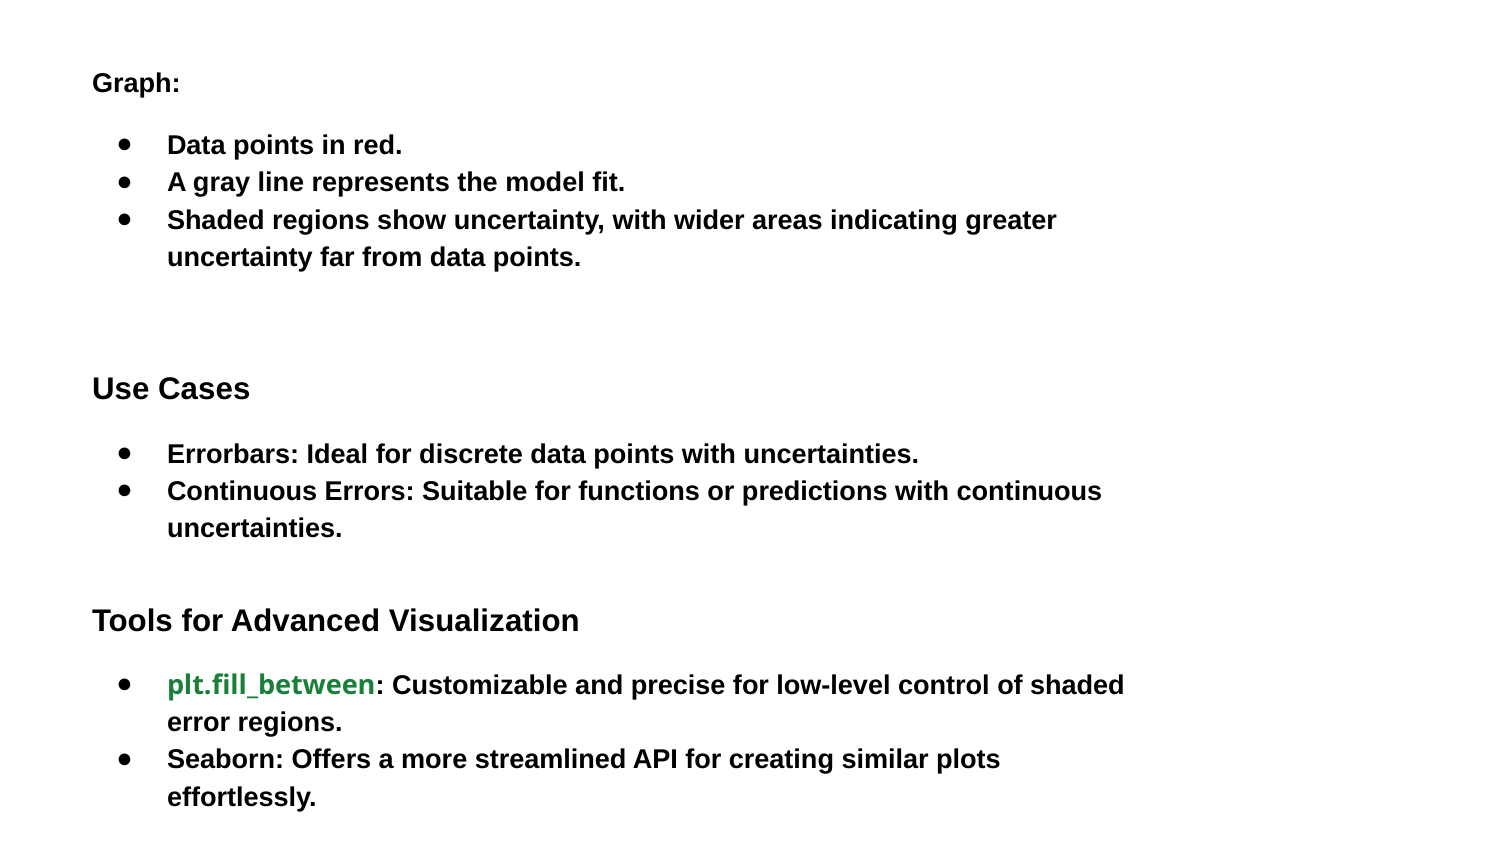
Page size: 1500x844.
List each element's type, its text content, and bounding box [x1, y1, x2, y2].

text_box Tools for Advanced Visualization plt.fill_between: Customizable and precise for low-level control of shaded error regions. Seaborn: Offers a more streamlined API for creating similar plots effortlessly. [77, 579, 1162, 844]
text_box Graph: Data points in red. A gray line represents the model fit. Shaded regions show uncertainty, with wider areas indicating greater uncertainty far from data points. Use Cases Errorbars: Ideal for discrete data points with uncertainties. Continuous Errors: Suitable for functions or predictions with continuous uncertainties. [77, 45, 1162, 579]
